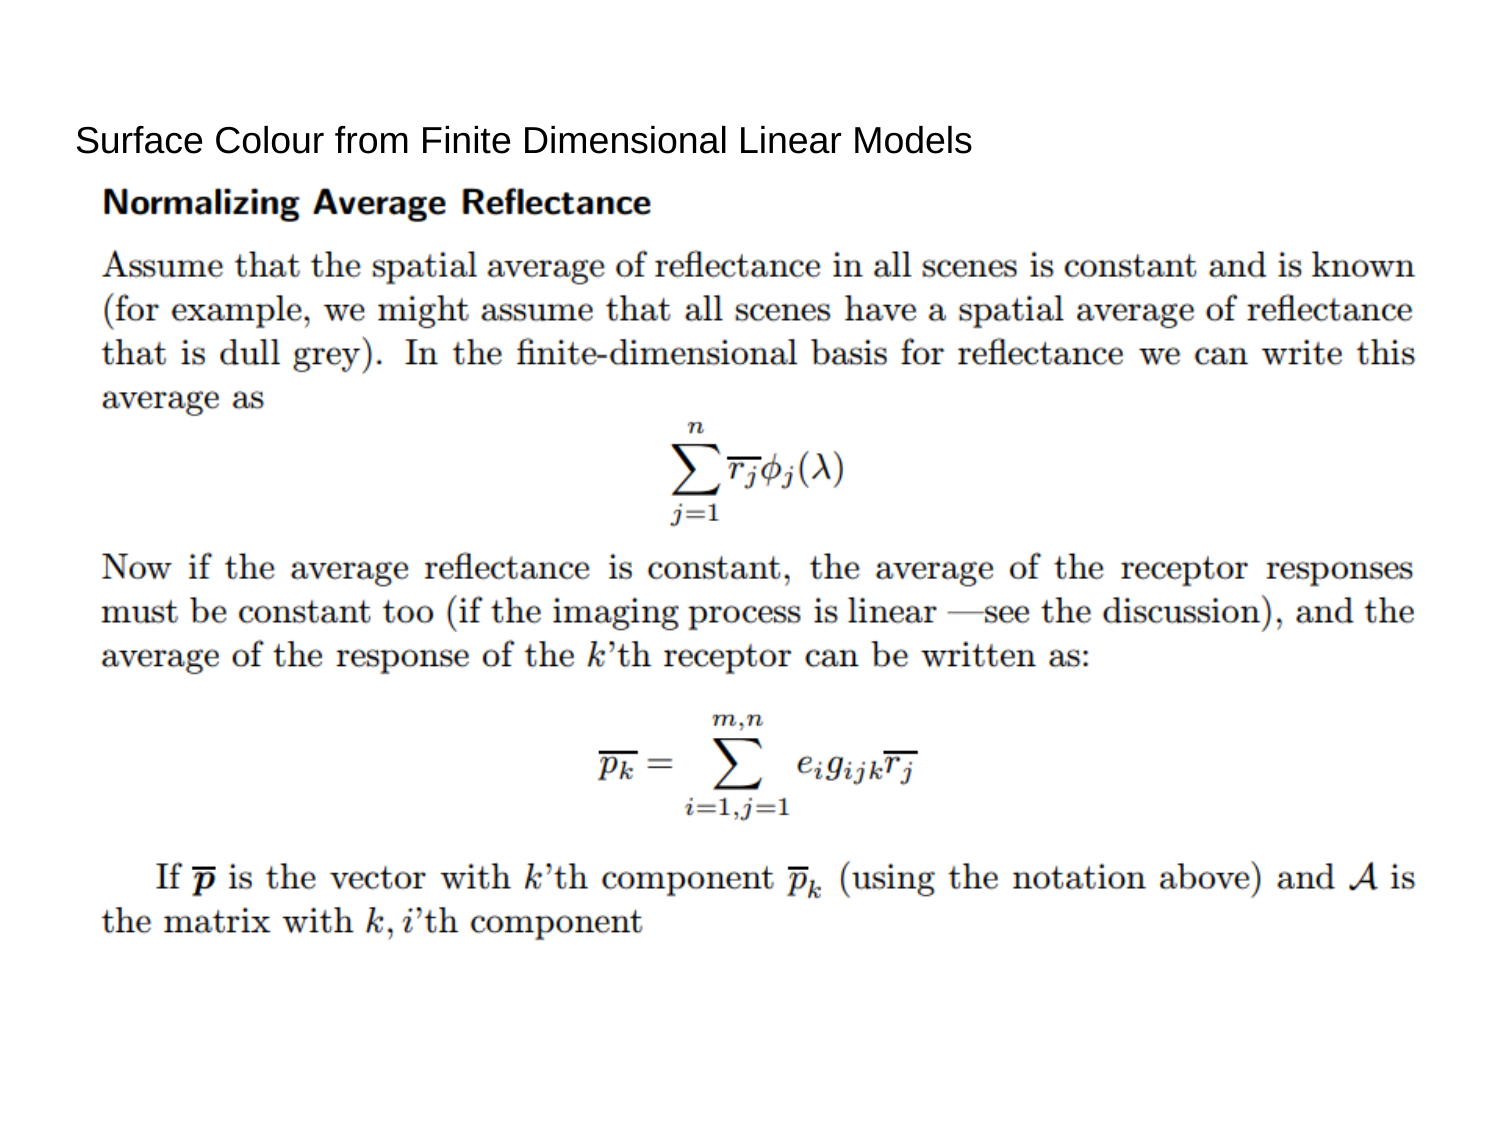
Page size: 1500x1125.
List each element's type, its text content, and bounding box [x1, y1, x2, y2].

picture [72, 183, 1428, 942]
title Surface Colour from Finite Dimensional Linear Models [75, 44, 1425, 181]
